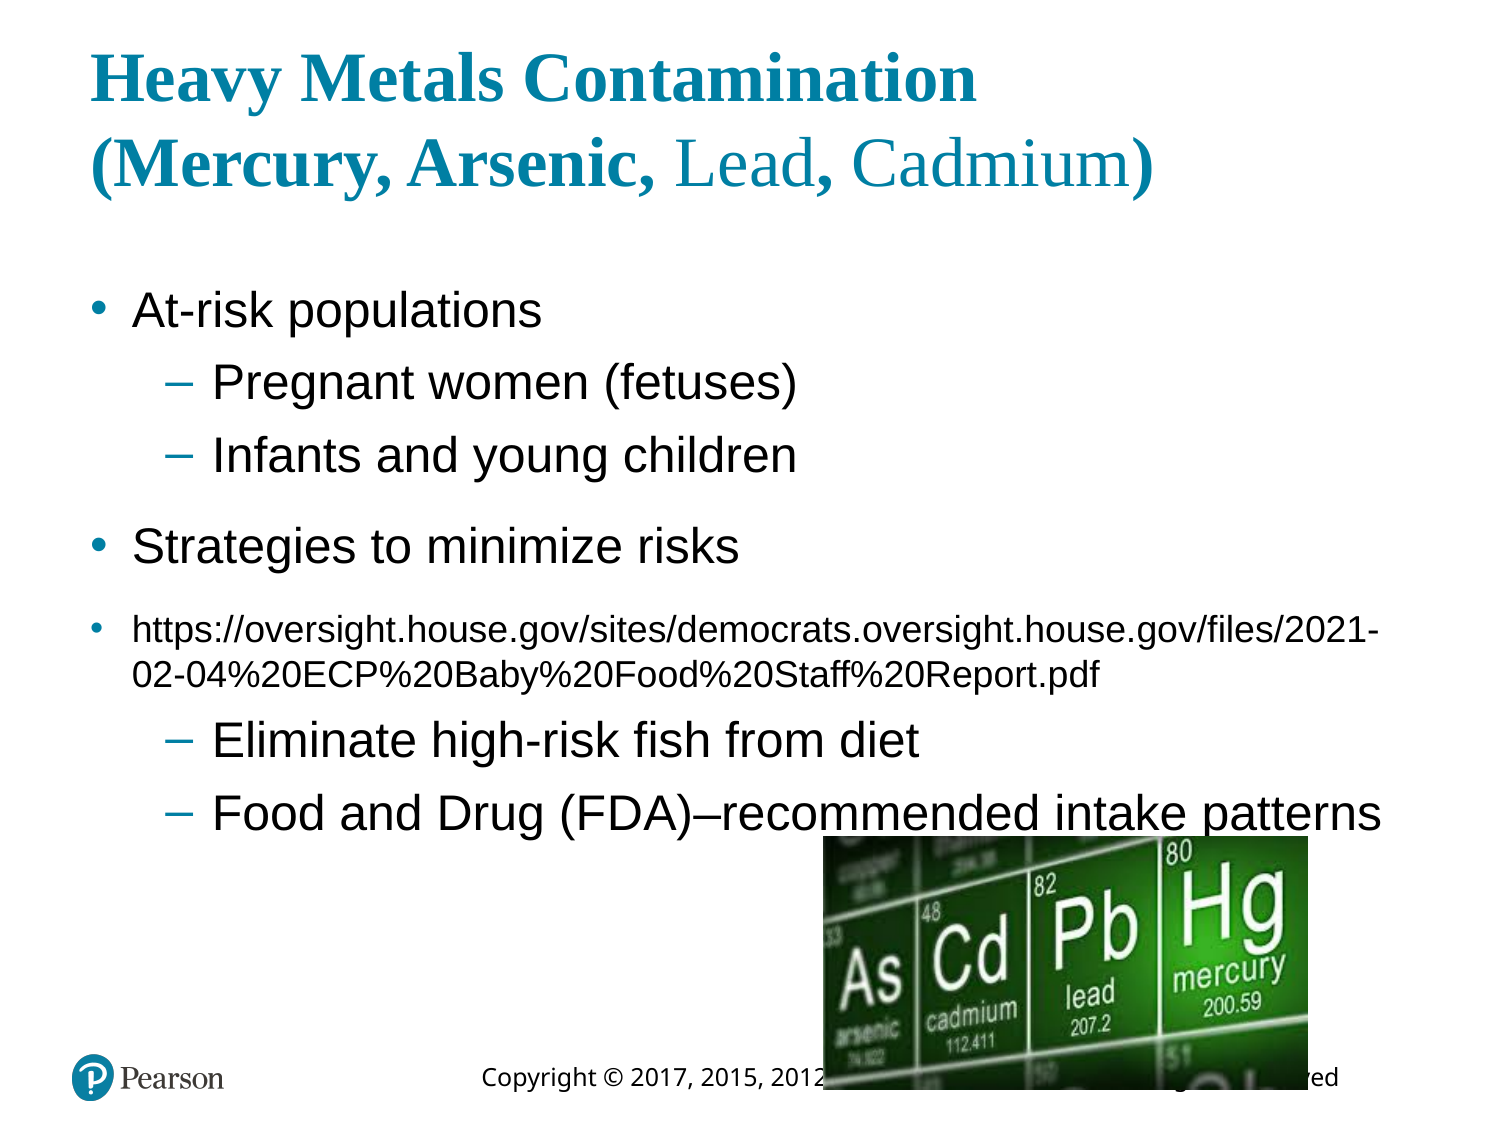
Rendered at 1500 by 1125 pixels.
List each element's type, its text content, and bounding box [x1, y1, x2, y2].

title Heavy Metals Contamination (Mercury, Arsenic, Lead, Cadmium) [75, 35, 1425, 216]
picture [72, 1087, 83, 1101]
list At-risk populations Pregnant women (fetuses) Infants and young children Strategies to minimize risks https://oversight.house.gov/sites/democrats.oversight.house.gov/files/2021-02-04%20ECP%20Baby%20Food%20Staff%20Report.pdf Eliminate high-risk fish from diet Food and Drug (F D A)‒recommended intake patterns [75, 262, 1425, 1005]
picture [80, 1063, 106, 1088]
picture [98, 1054, 224, 1101]
picture [822, 836, 1308, 1090]
picture [72, 1054, 88, 1070]
